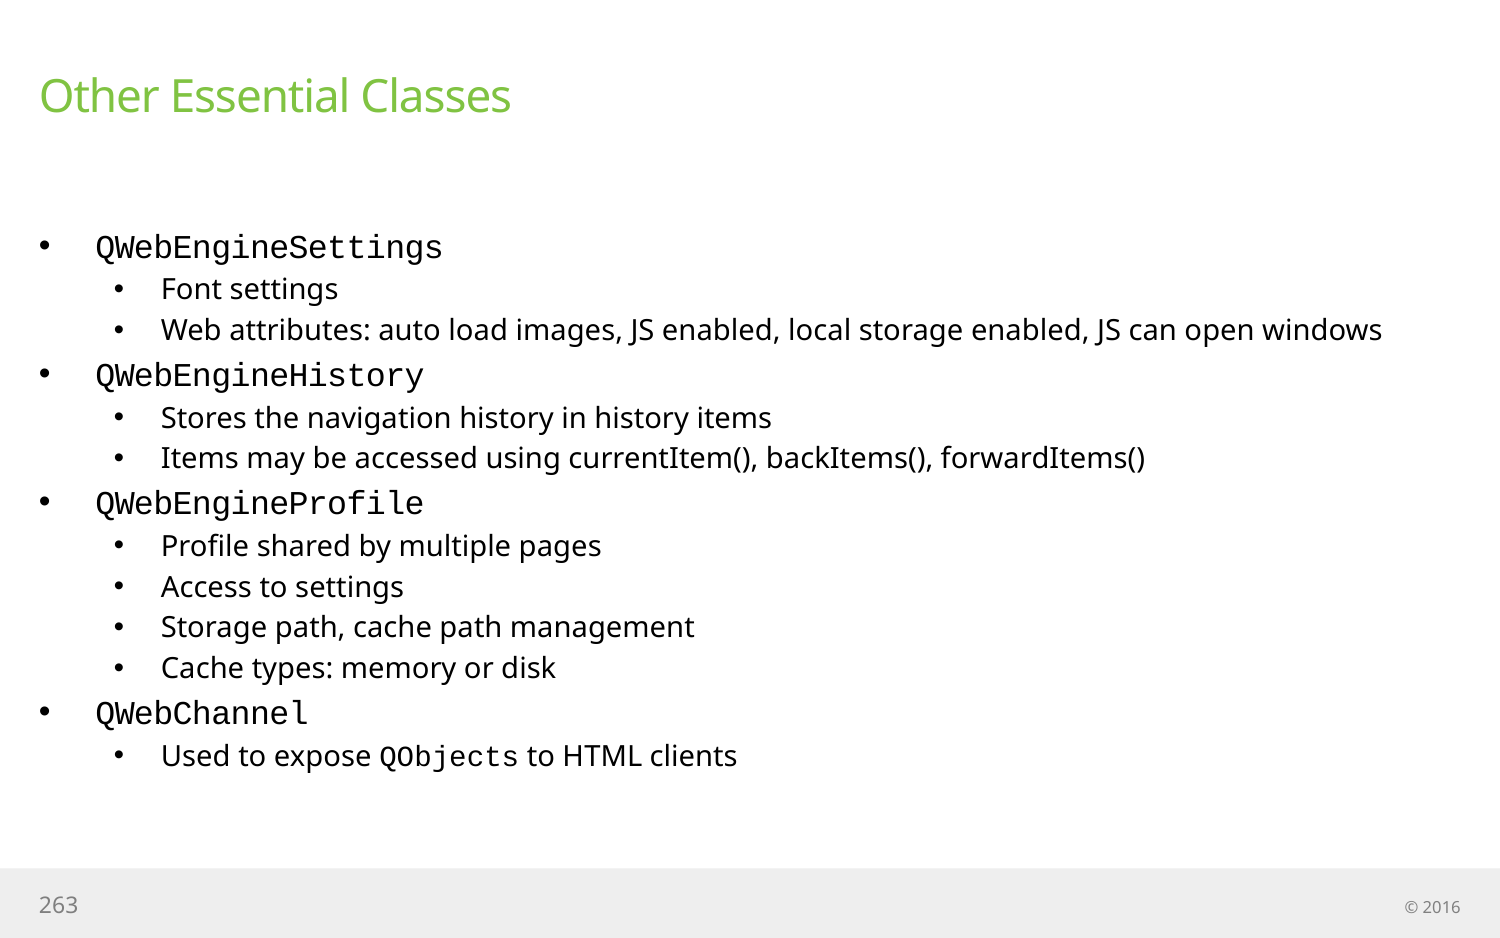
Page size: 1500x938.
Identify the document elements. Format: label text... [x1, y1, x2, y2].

footer © 2016 [1188, 896, 1461, 917]
title Other Essential Classes [39, 66, 1052, 195]
list QWebEngineSettings Font settings Web attributes: auto load images, JS enabled, local storage enabled, JS can open windows QWebEngineHistory Stores the navigation history in history items Items may be accessed using currentItem(), backItems(), forwardItems() QWebEngineProfile Profile shared by multiple pages Access to settings Storage path, cache path management Cache types: memory or disk QWebChannel Used to expose QObjects to HTML clients [39, 224, 1471, 846]
slide_number 263 [39, 892, 410, 921]
